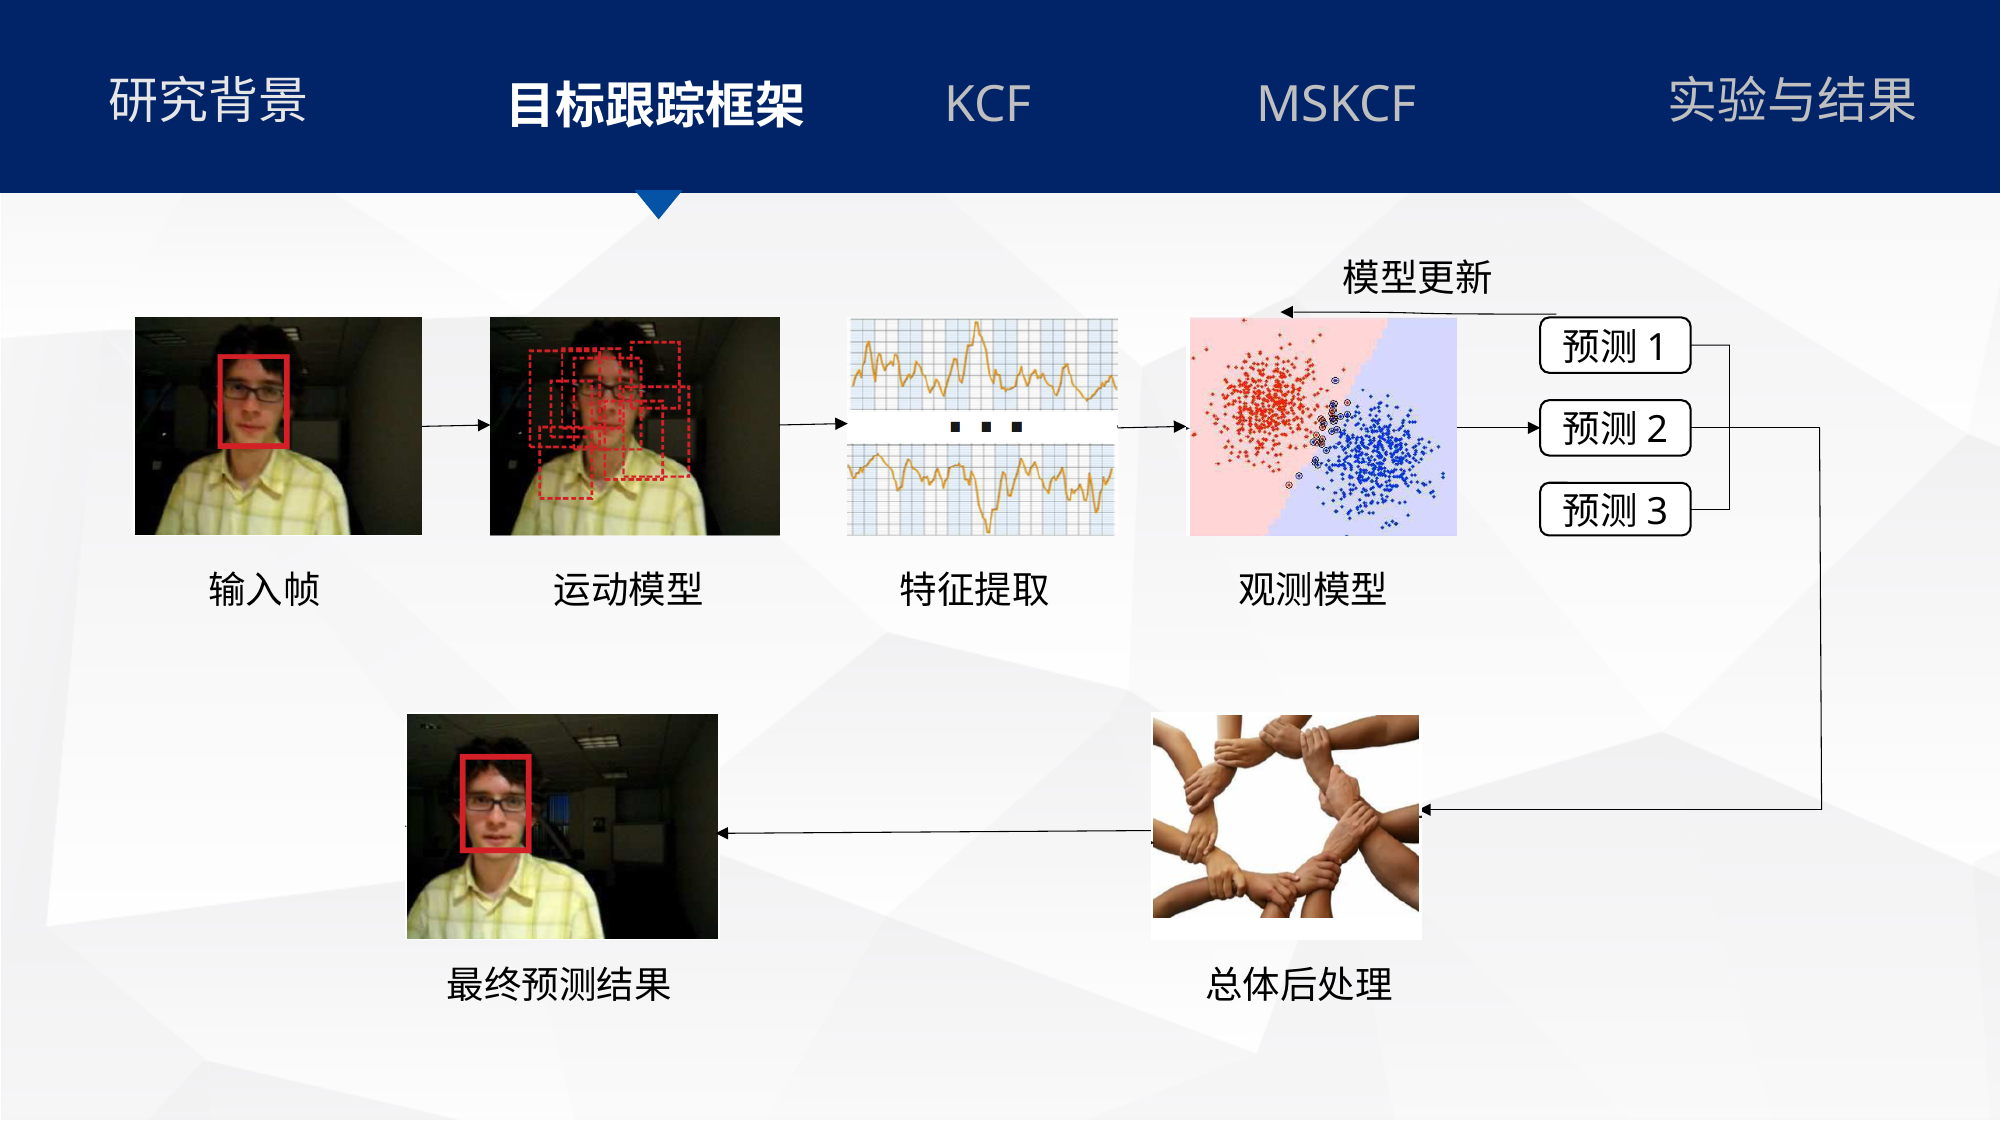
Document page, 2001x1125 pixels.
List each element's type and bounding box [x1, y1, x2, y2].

picture [1, 0, 2000, 1121]
text_box [715, 830, 1151, 834]
